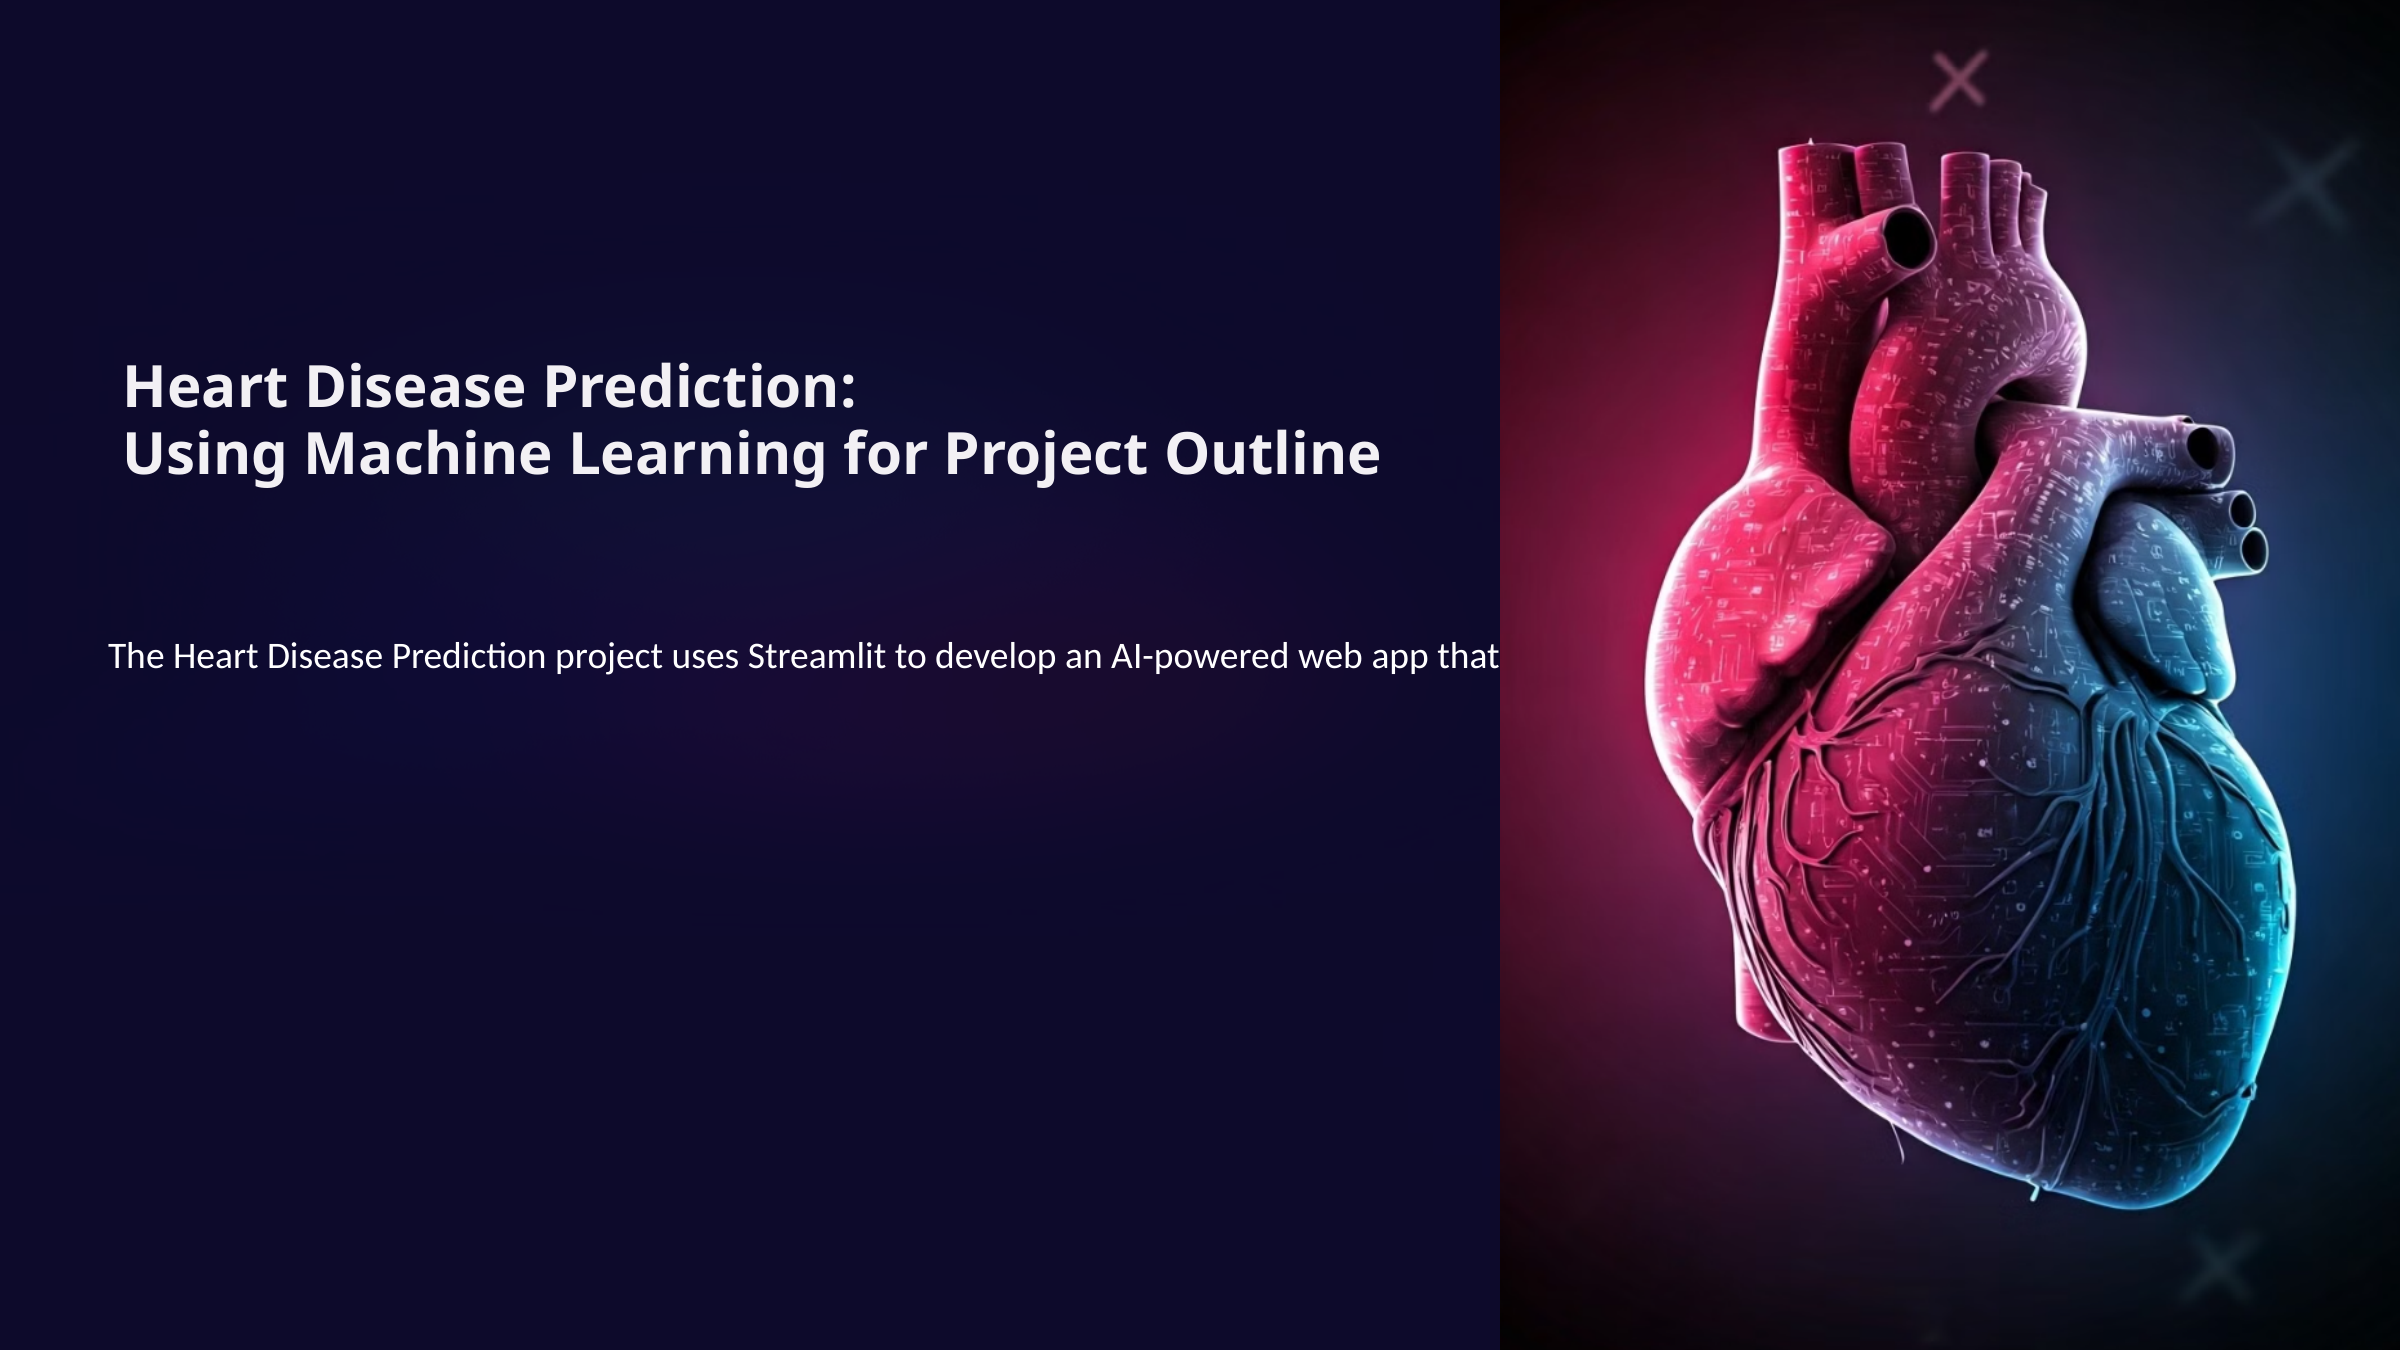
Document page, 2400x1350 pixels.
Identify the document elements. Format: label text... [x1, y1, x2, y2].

text_box The Heart Disease Prediction project uses Streamlit to develop an AI-powered web app that predicts heart disease risk based on factors like age, medical history, and lifestyle. The app offers a user-friendly interface for real-time predictions, providing a scalable and cost-effective solution for early detection and improved patient outcomes. [108, 608, 1499, 1115]
picture [1499, 0, 2400, 1350]
text_box Heart Disease Prediction: Using Machine Learning for Project Outline [108, 343, 1499, 564]
